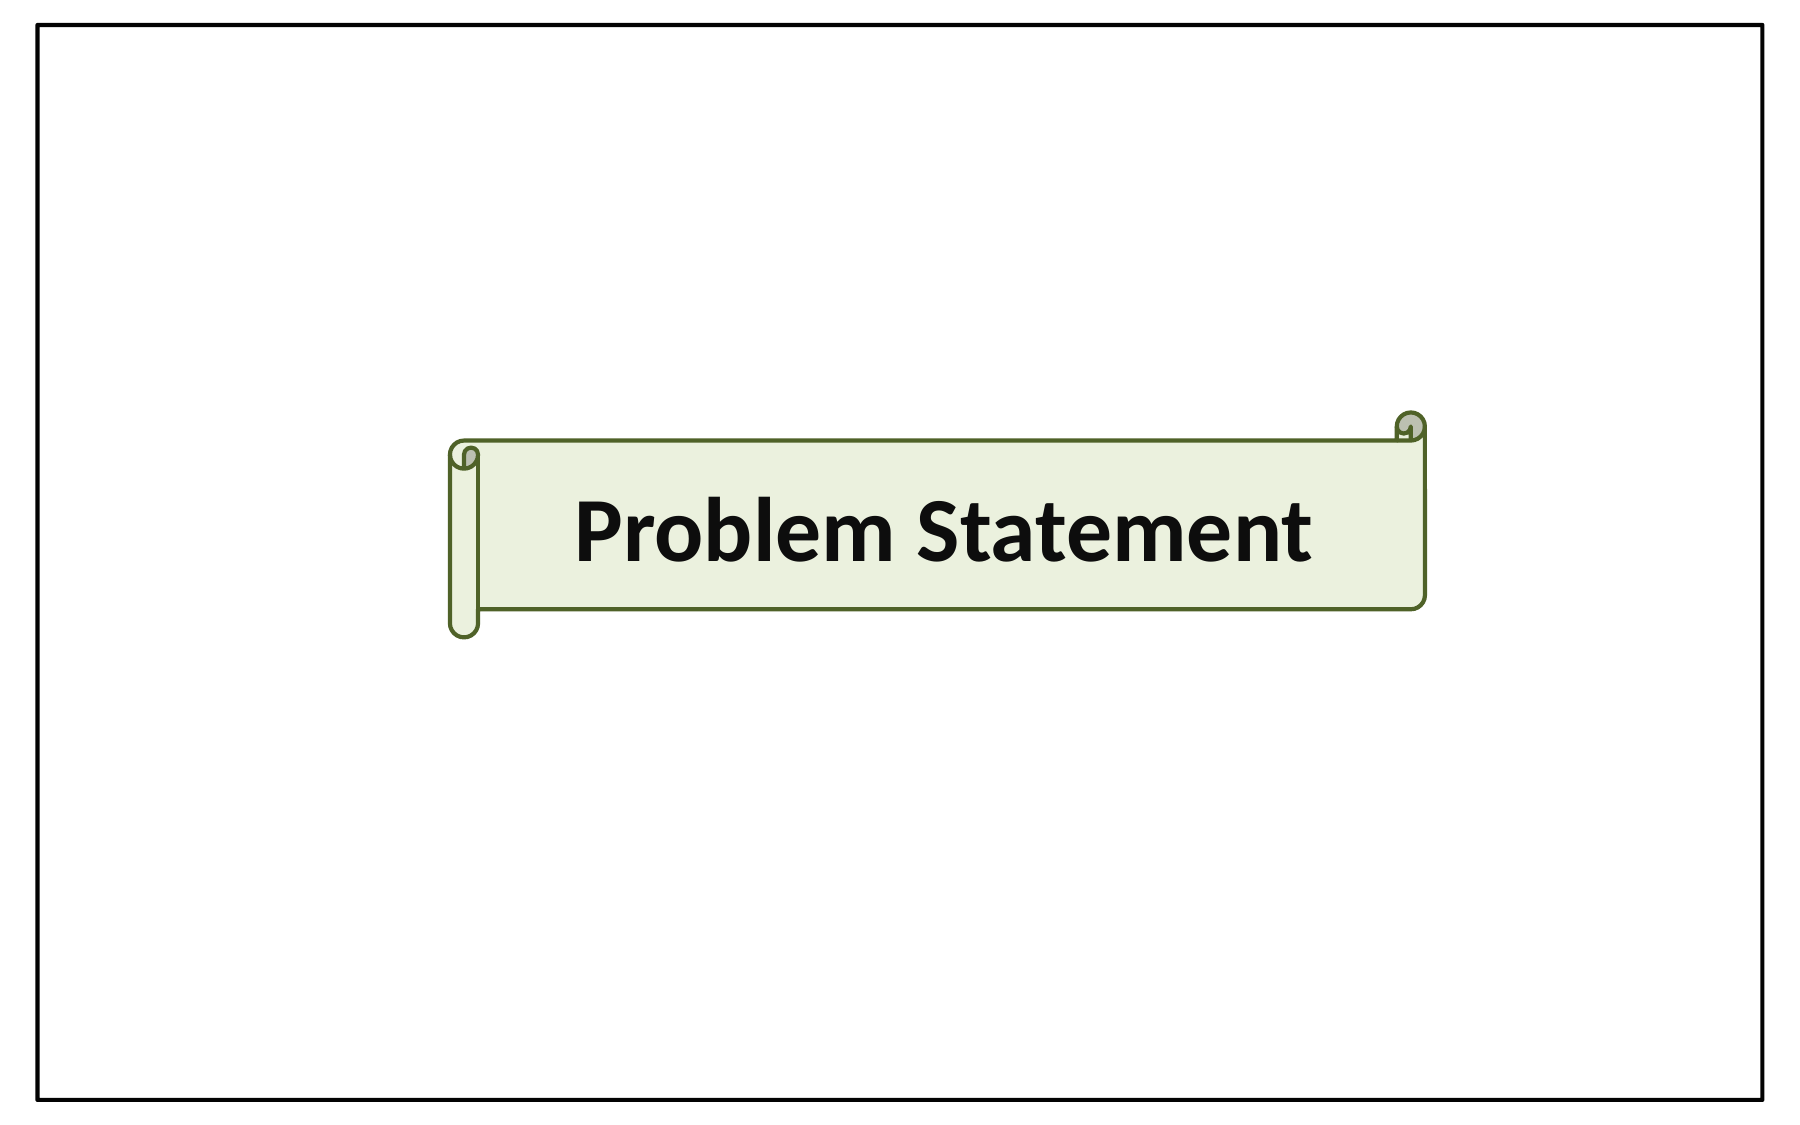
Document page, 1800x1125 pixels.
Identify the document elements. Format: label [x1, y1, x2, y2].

text_box [35, 23, 1764, 1102]
